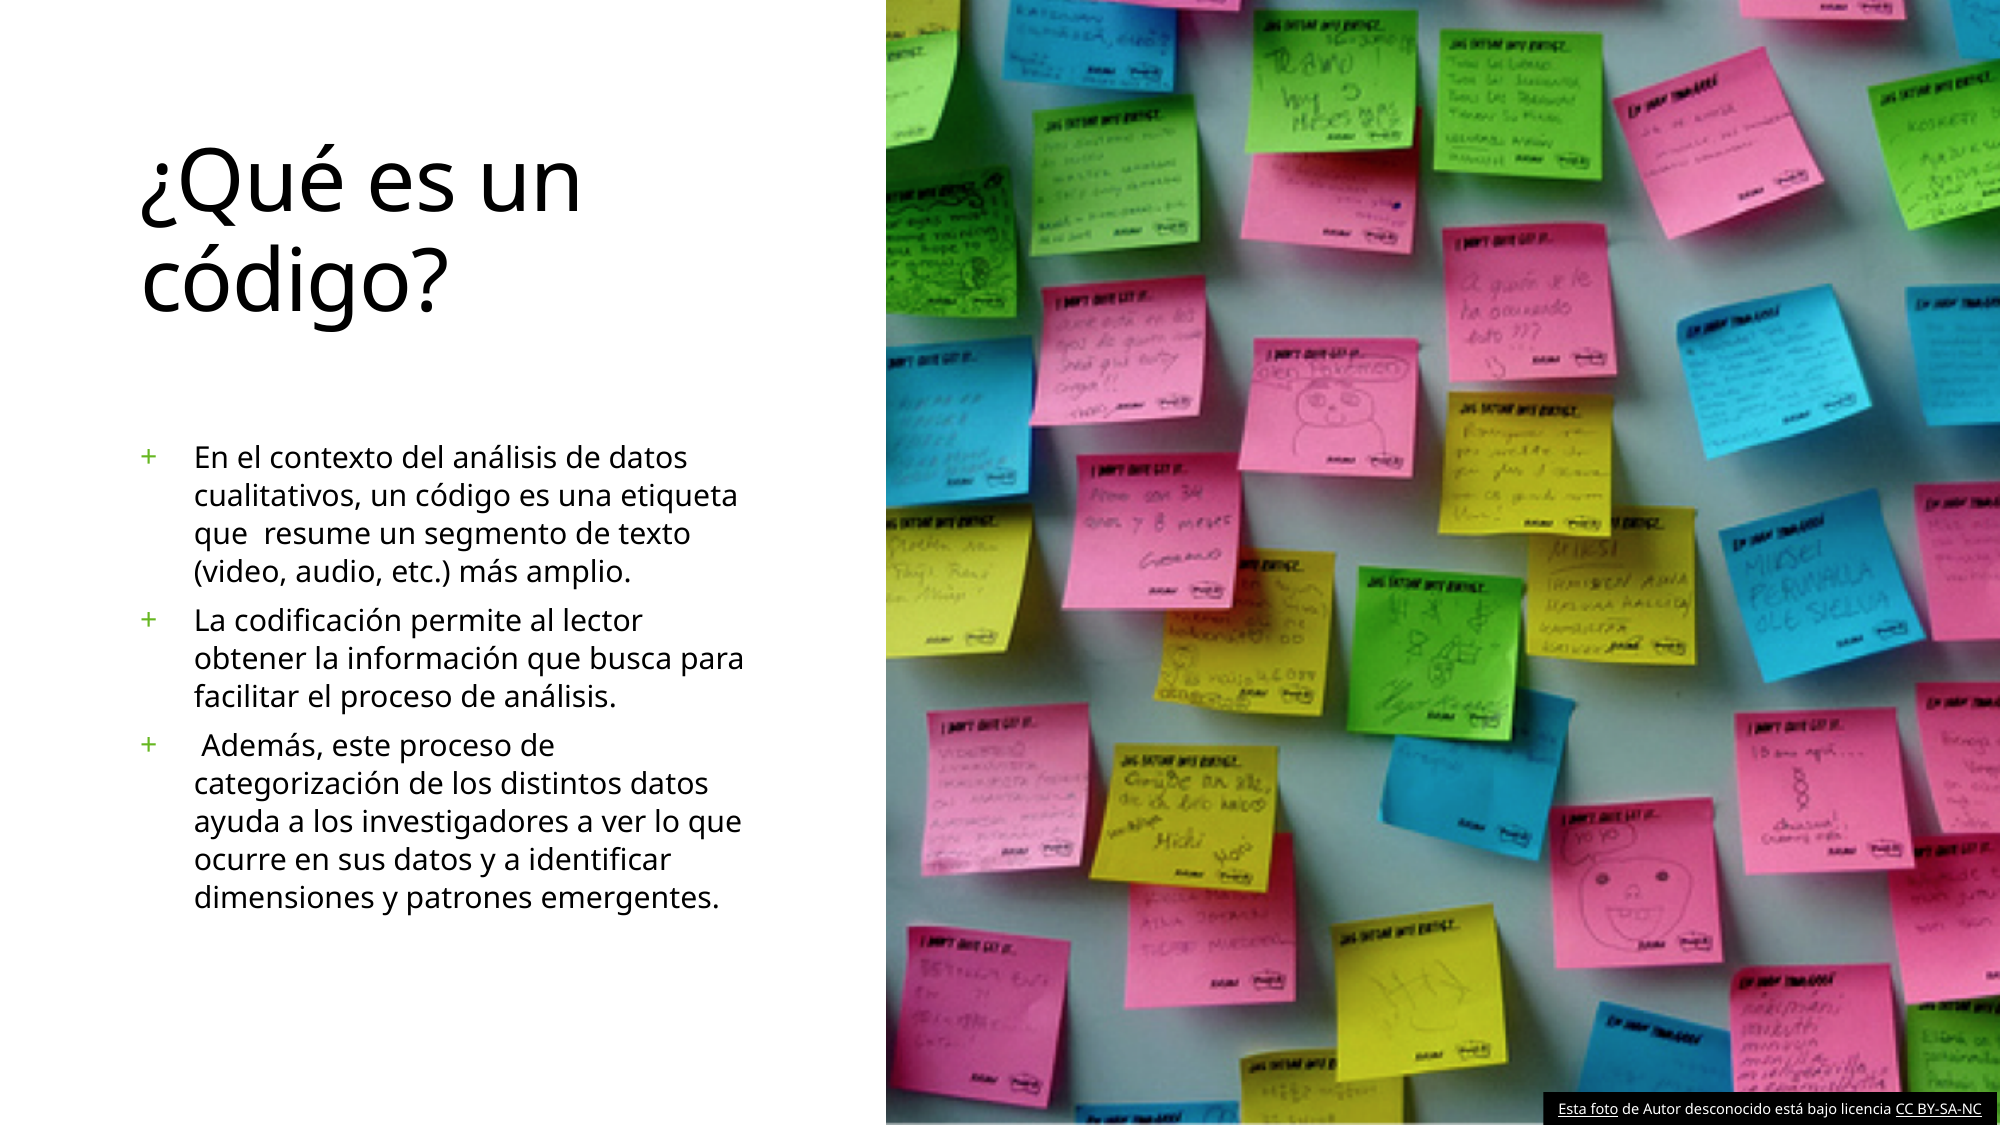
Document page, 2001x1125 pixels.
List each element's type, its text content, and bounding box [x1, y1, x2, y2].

list En el contexto del análisis de datos cualitativos, un código es una etiqueta que resume un segmento de texto (video, audio, etc.) más amplio. La codificación permite al lector obtener la información que busca para facilitar el proceso de análisis. Además, este proceso de categorización de los distintos datos ayuda a los investigadores a ver lo que ocurre en sus datos y a identificar dimensiones y patrones emergentes. [125, 428, 762, 1005]
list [886, 0, 2000, 1125]
text_box [0, 0, 886, 1125]
title ¿Qué es un código? [125, 124, 762, 384]
